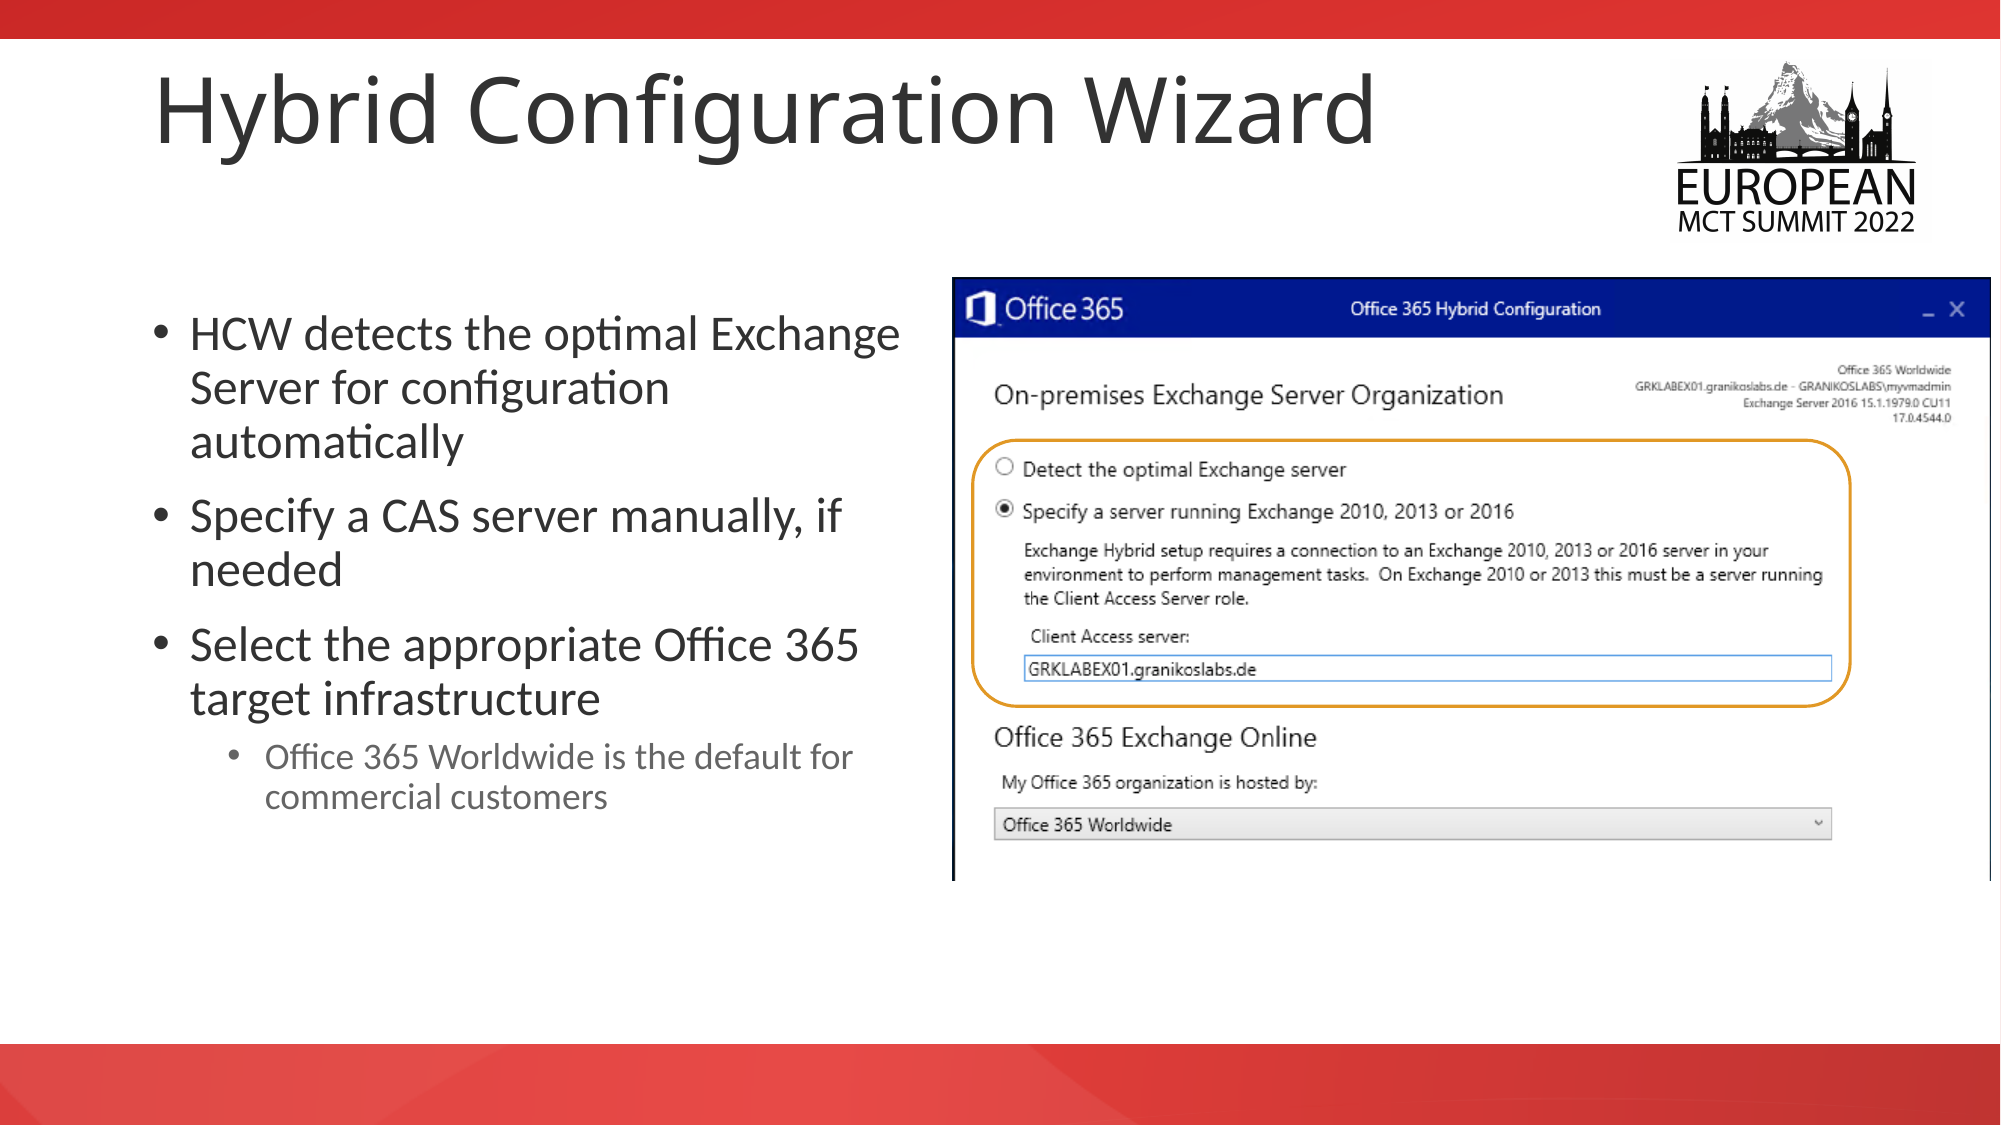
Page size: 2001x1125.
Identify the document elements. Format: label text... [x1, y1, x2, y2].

list HCW detects the optimal Exchange Server for configuration automatically Specify a CAS server manually, if needed Select the appropriate Office 365 target infrastructure Office 365 Worldwide is the default for commercial customers [137, 299, 953, 1014]
picture [0, 1044, 2001, 1125]
picture [1670, 59, 1932, 243]
picture [0, 0, 2001, 39]
picture [952, 277, 1991, 881]
title Hybrid Configuration Wizard [137, 59, 1603, 278]
